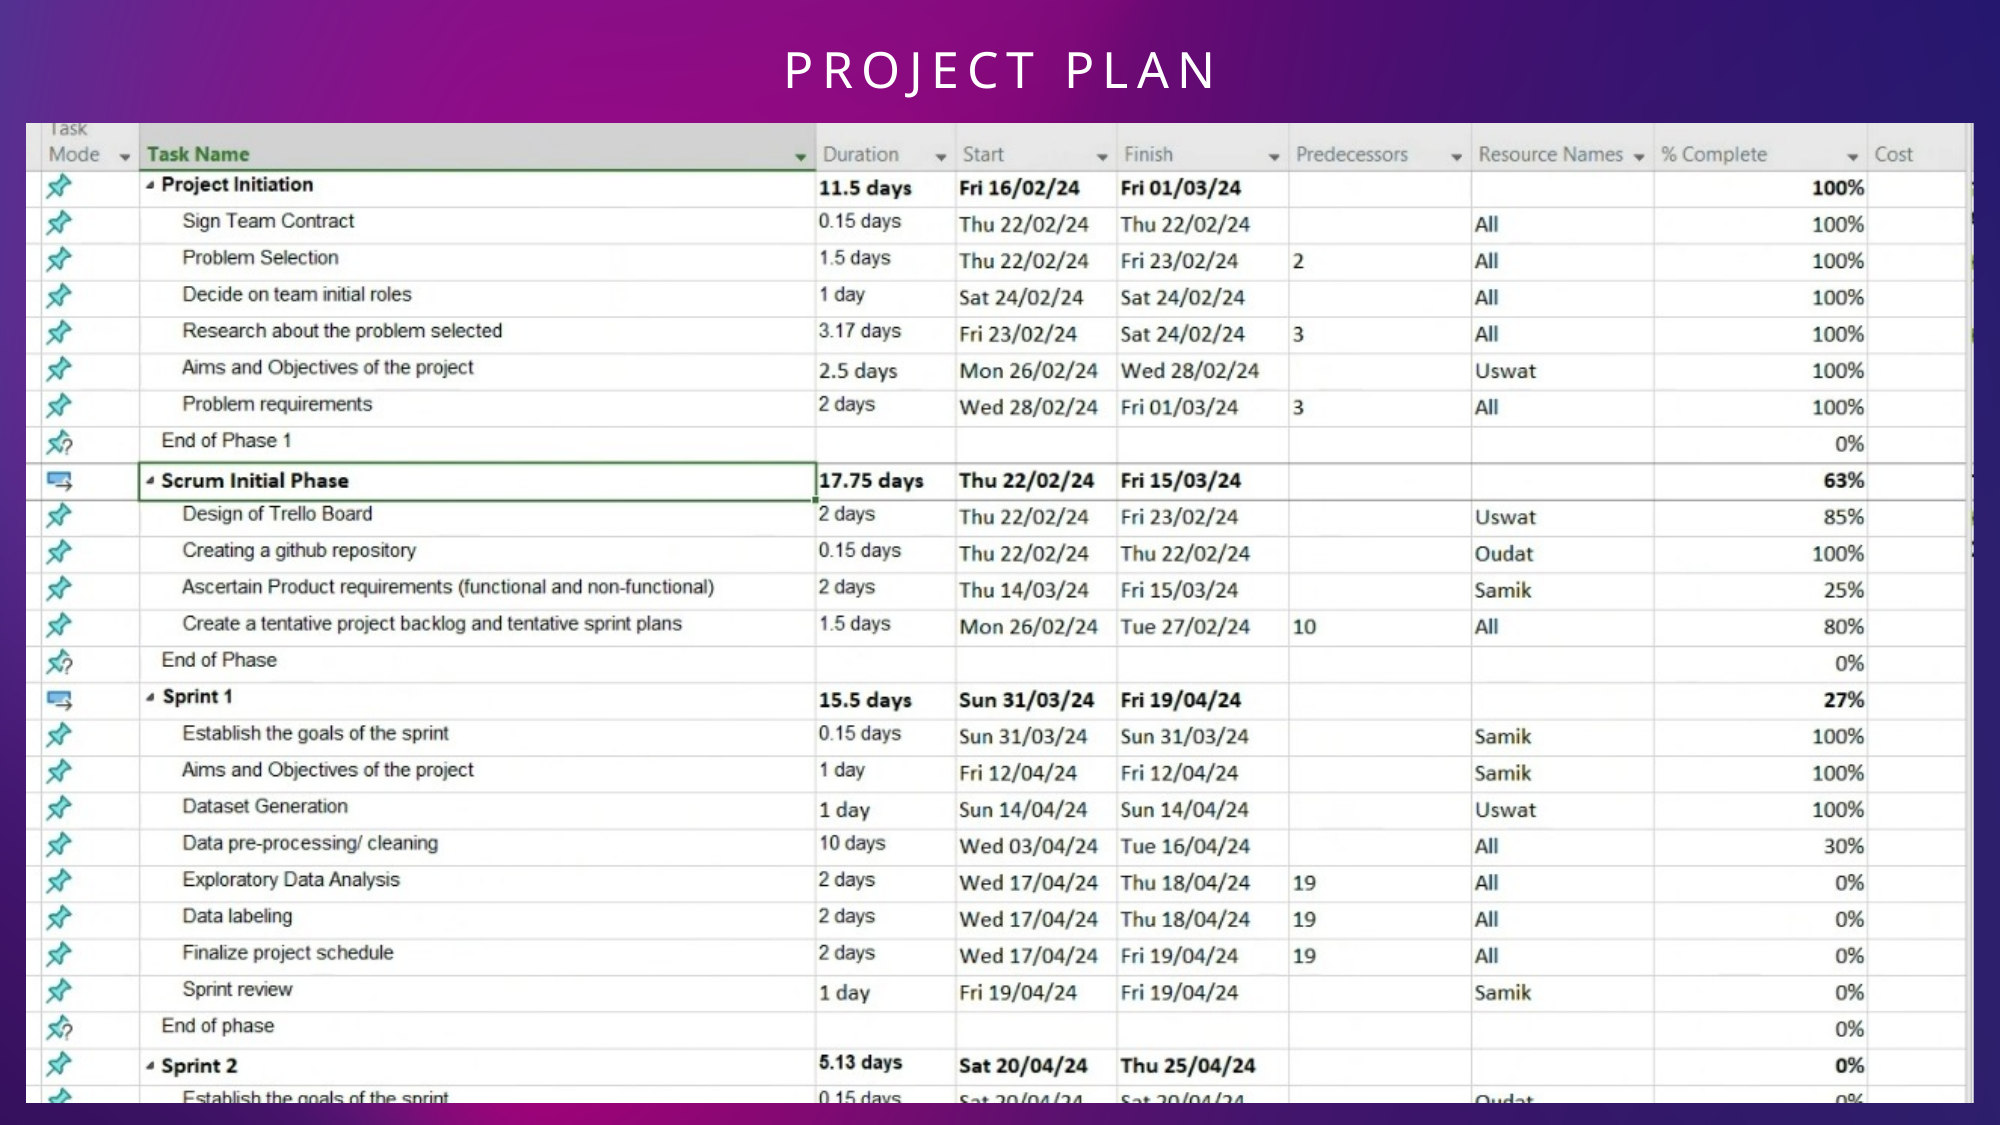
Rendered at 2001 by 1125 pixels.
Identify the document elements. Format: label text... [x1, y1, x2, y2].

picture [0, 123, 2000, 1125]
title Project plan [0, 0, 2000, 124]
